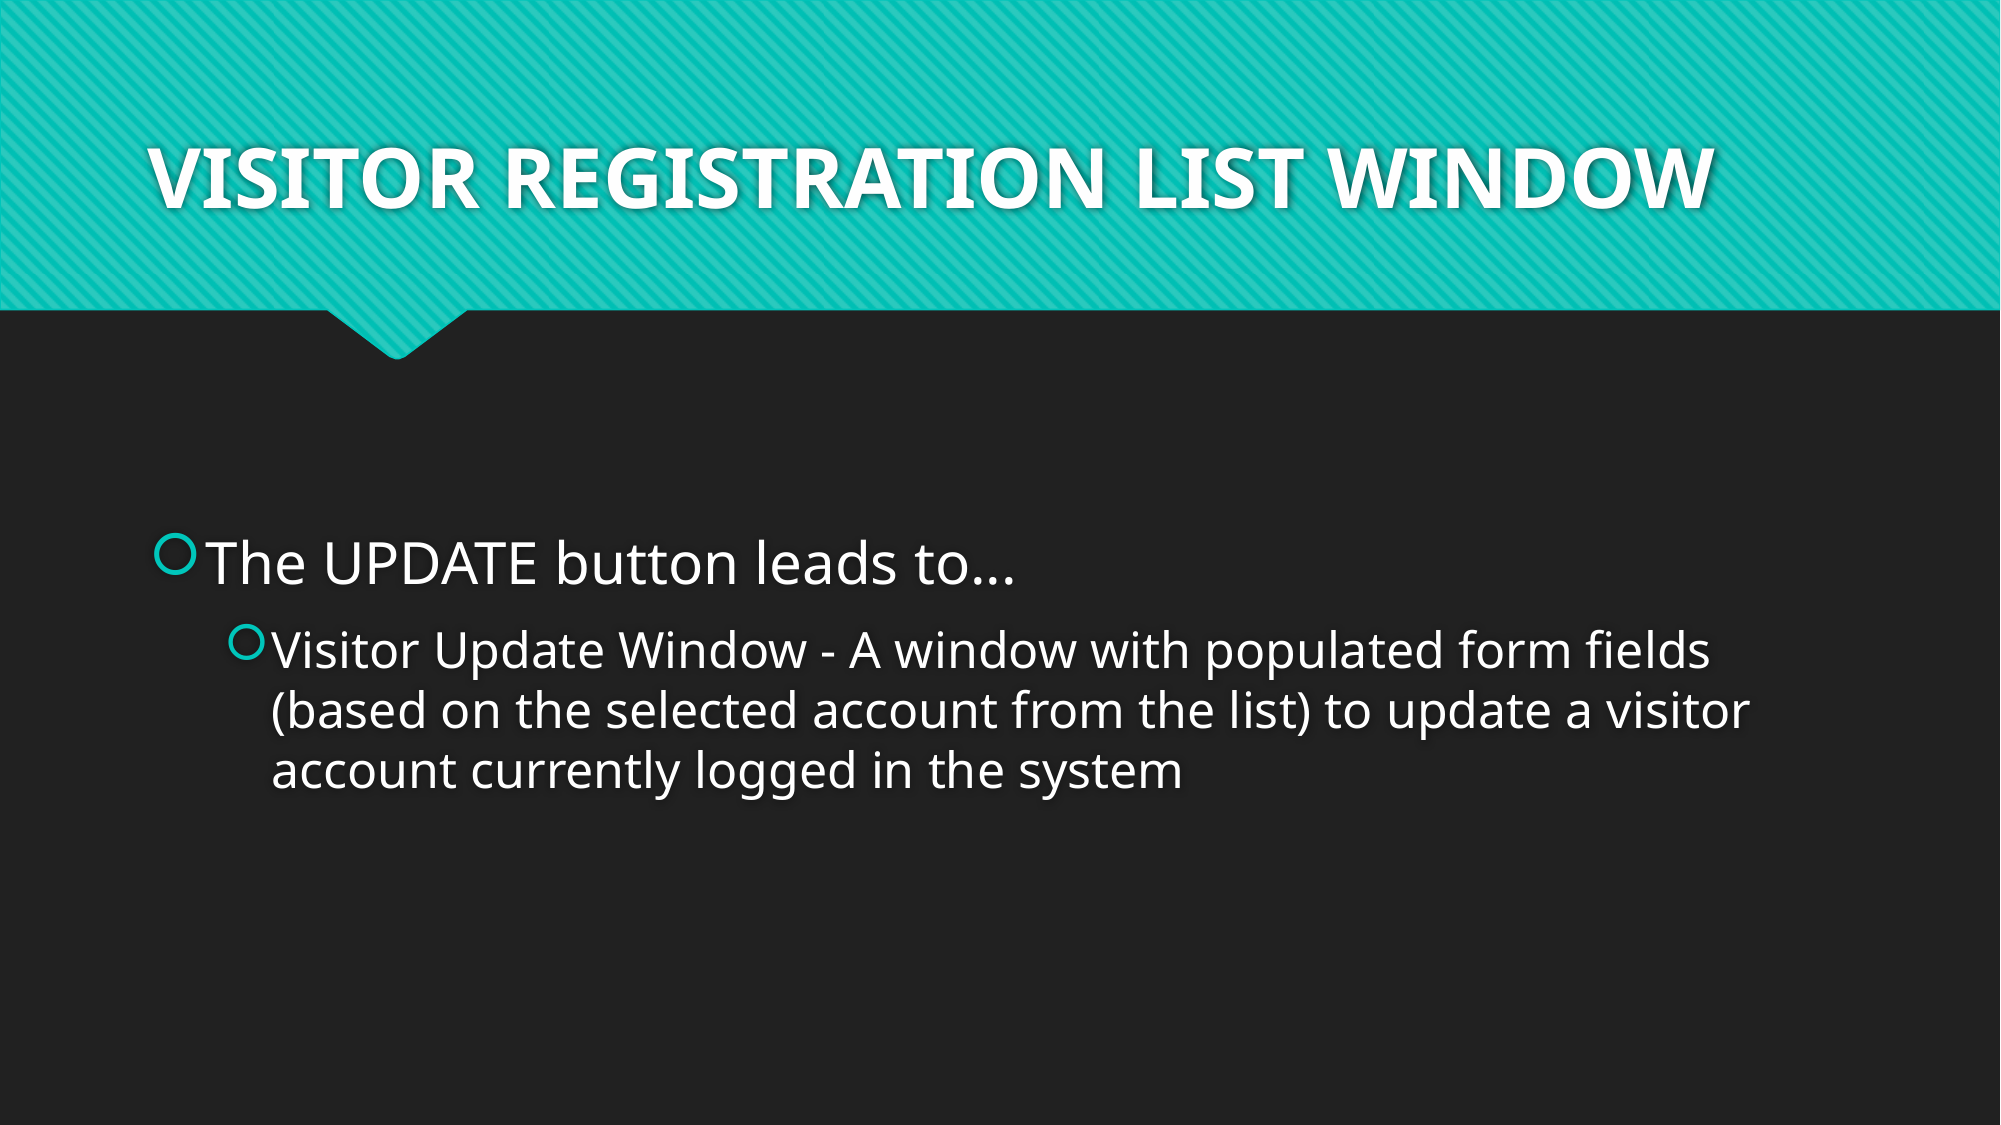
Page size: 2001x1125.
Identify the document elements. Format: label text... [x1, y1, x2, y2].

list The UPDATE button leads to... Visitor Update Window - A window with populated form fields (based on the selected account from the list) to update a visitor account currently logged in the system [134, 364, 1866, 962]
title VISITOR REGISTRATION LIST WINDOW [132, 73, 1868, 233]
